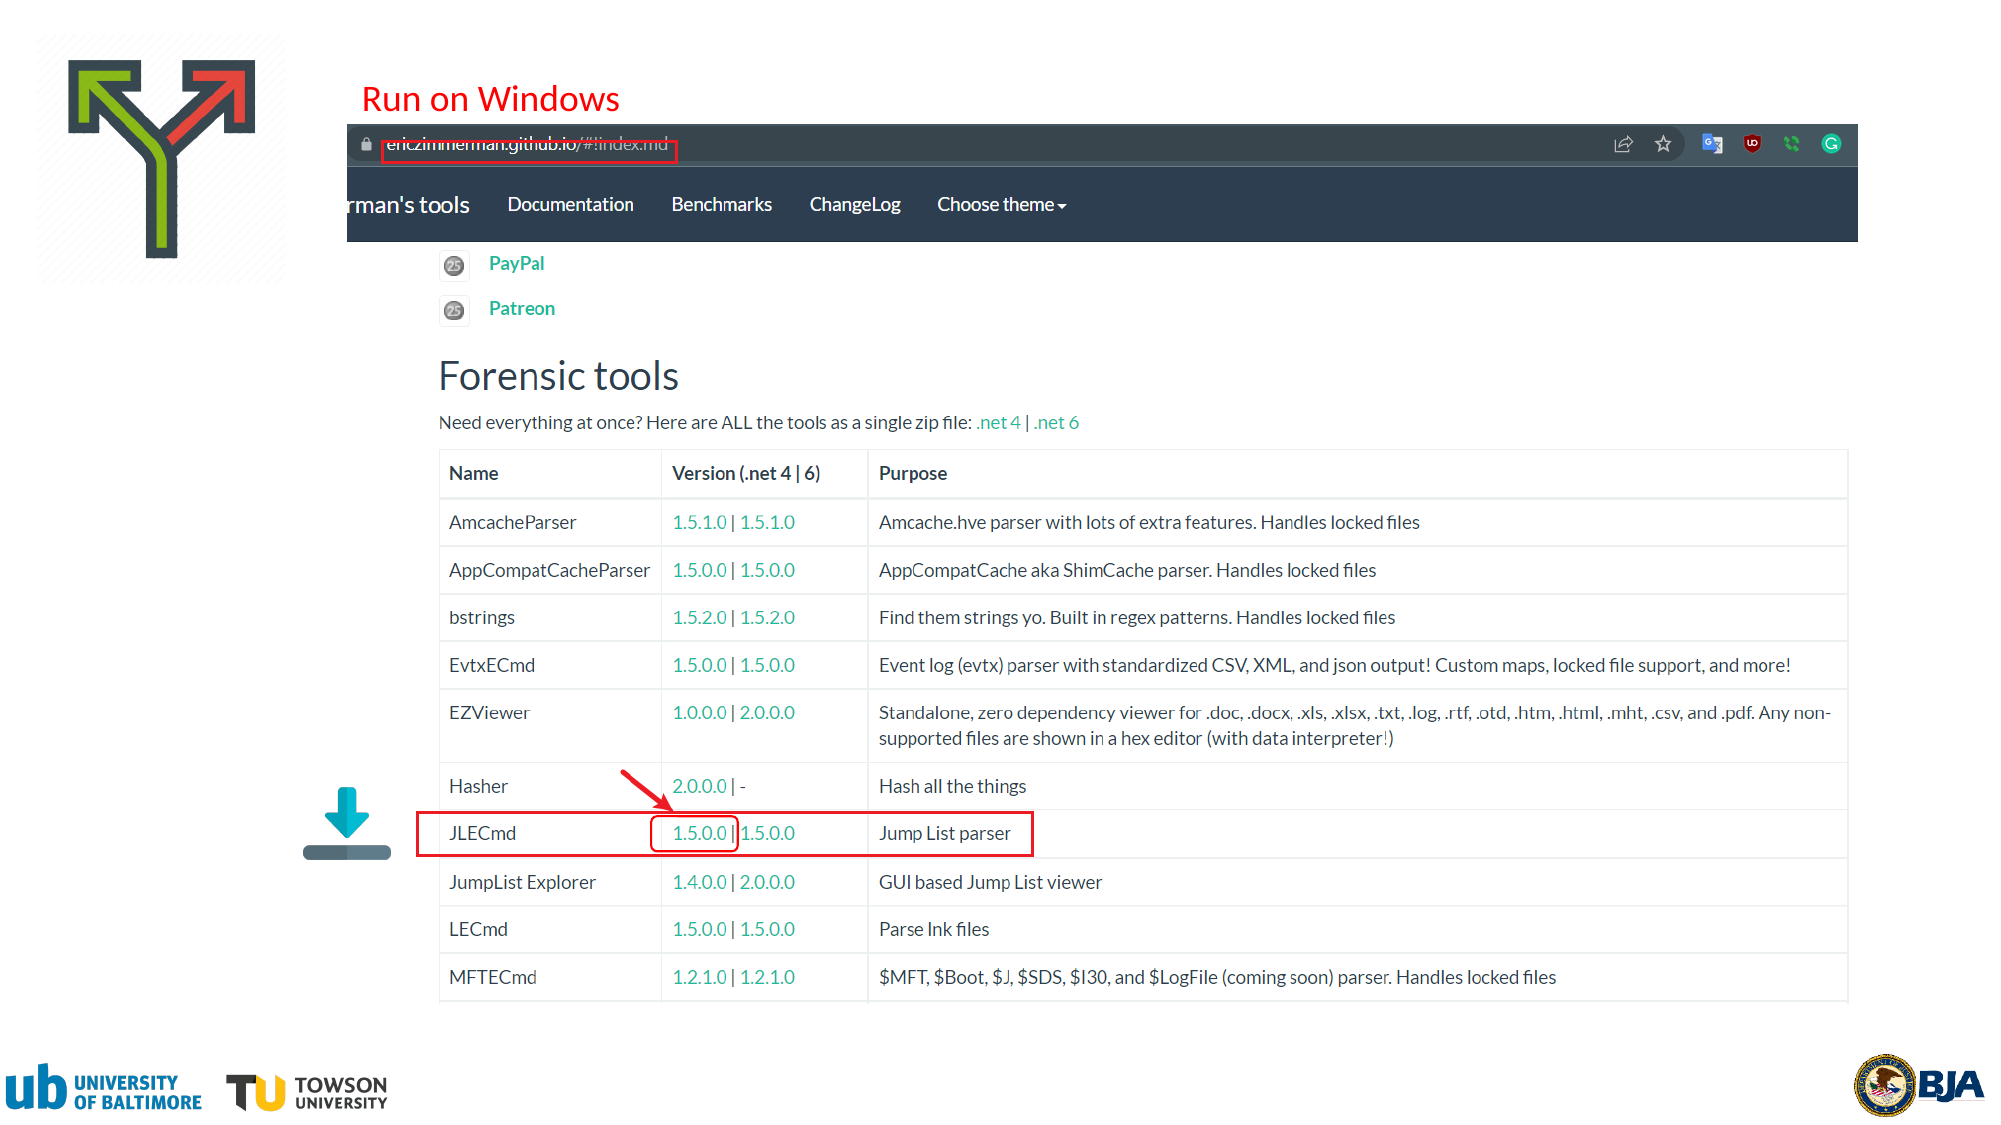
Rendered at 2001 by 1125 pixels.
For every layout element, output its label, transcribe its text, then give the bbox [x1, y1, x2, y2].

picture [0, 1031, 407, 1125]
text_box Run on Windows [347, 66, 1071, 124]
picture [1854, 1054, 1986, 1117]
picture [36, 34, 286, 284]
picture [303, 124, 1858, 1004]
